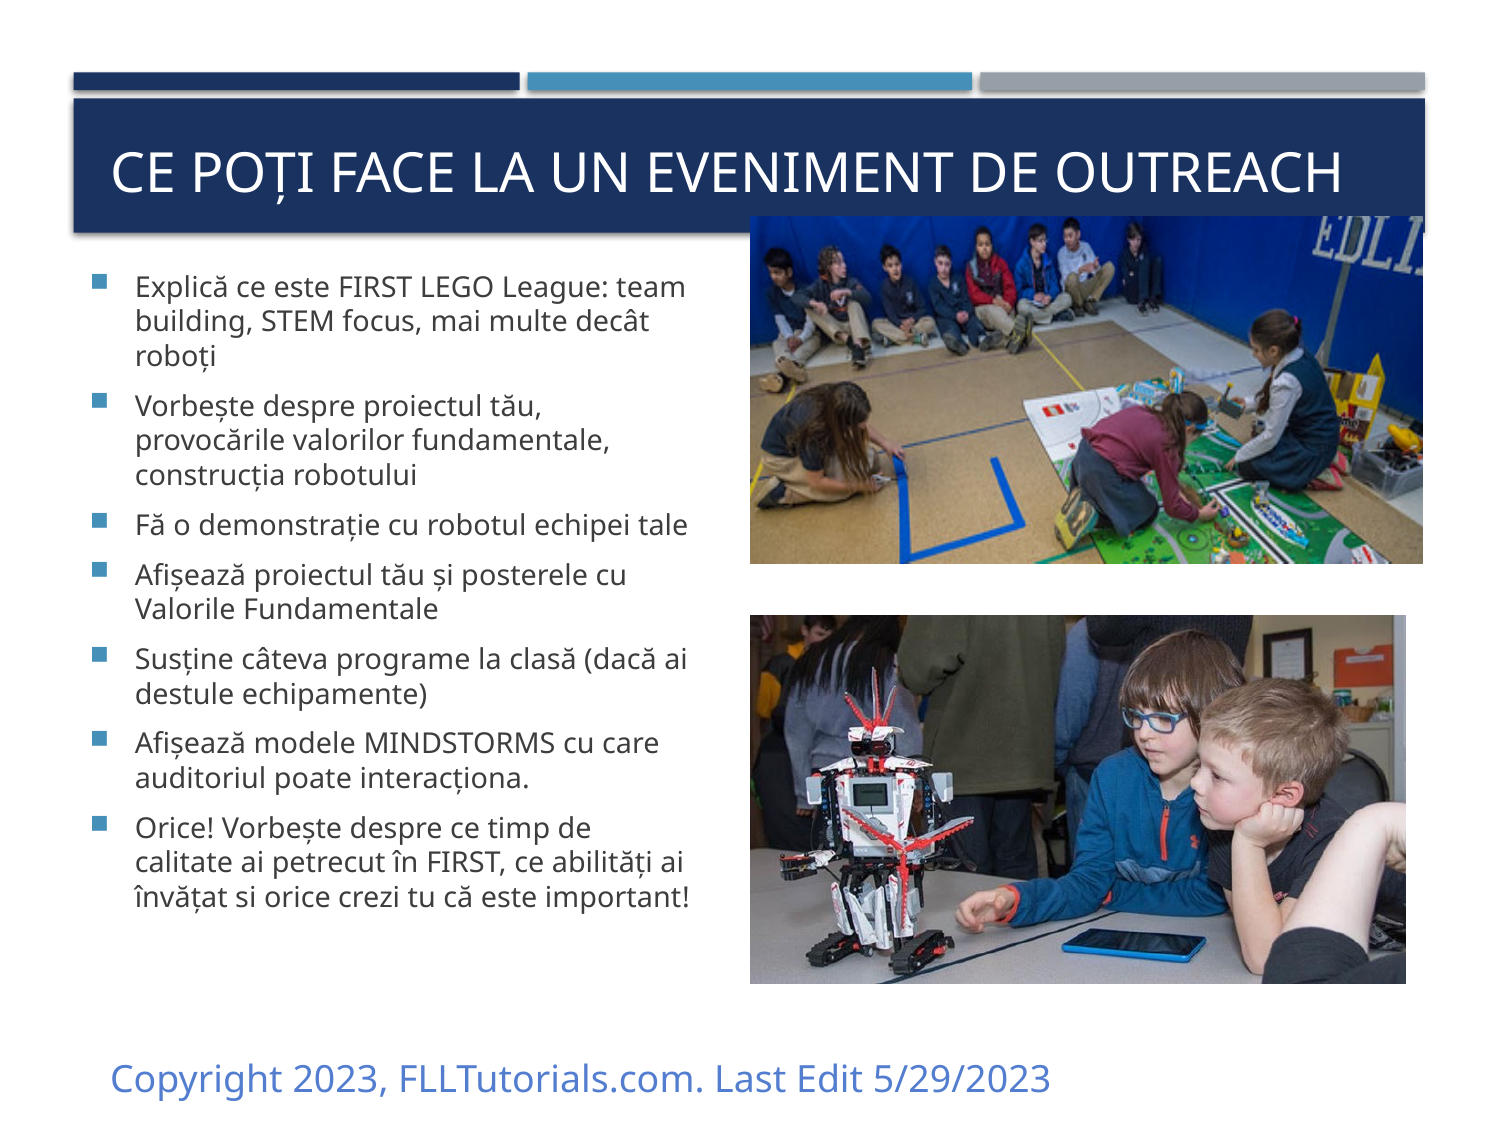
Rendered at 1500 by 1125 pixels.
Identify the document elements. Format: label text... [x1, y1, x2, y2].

picture [750, 614, 1407, 985]
footer Copyright 2023, FLLTutorials.com. Last Edit 5/29/2023 [95, 1047, 1082, 1108]
list Explică ce este FIRST LEGO League: team building, STEM focus, mai multe decât roboți Vorbește despre proiectul tău, provocările valorilor fundamentale, construcția robotului Fă o demonstrație cu robotul echipei tale Afișează proiectul tău și posterele cu Valorile Fundamentale Susține câteva programe la clasă (dacă ai destule echipamente) Afișează modele MINDSTORMS cu care auditoriul poate interacționa. Orice! Vorbește despre ce timp de calitate ai petrecut în FIRST, ce abilități ai învățat si orice crezi tu că este important! [74, 260, 711, 975]
title Ce poți face la un eveniment de Outreach [95, 112, 1406, 211]
picture [750, 215, 1424, 564]
